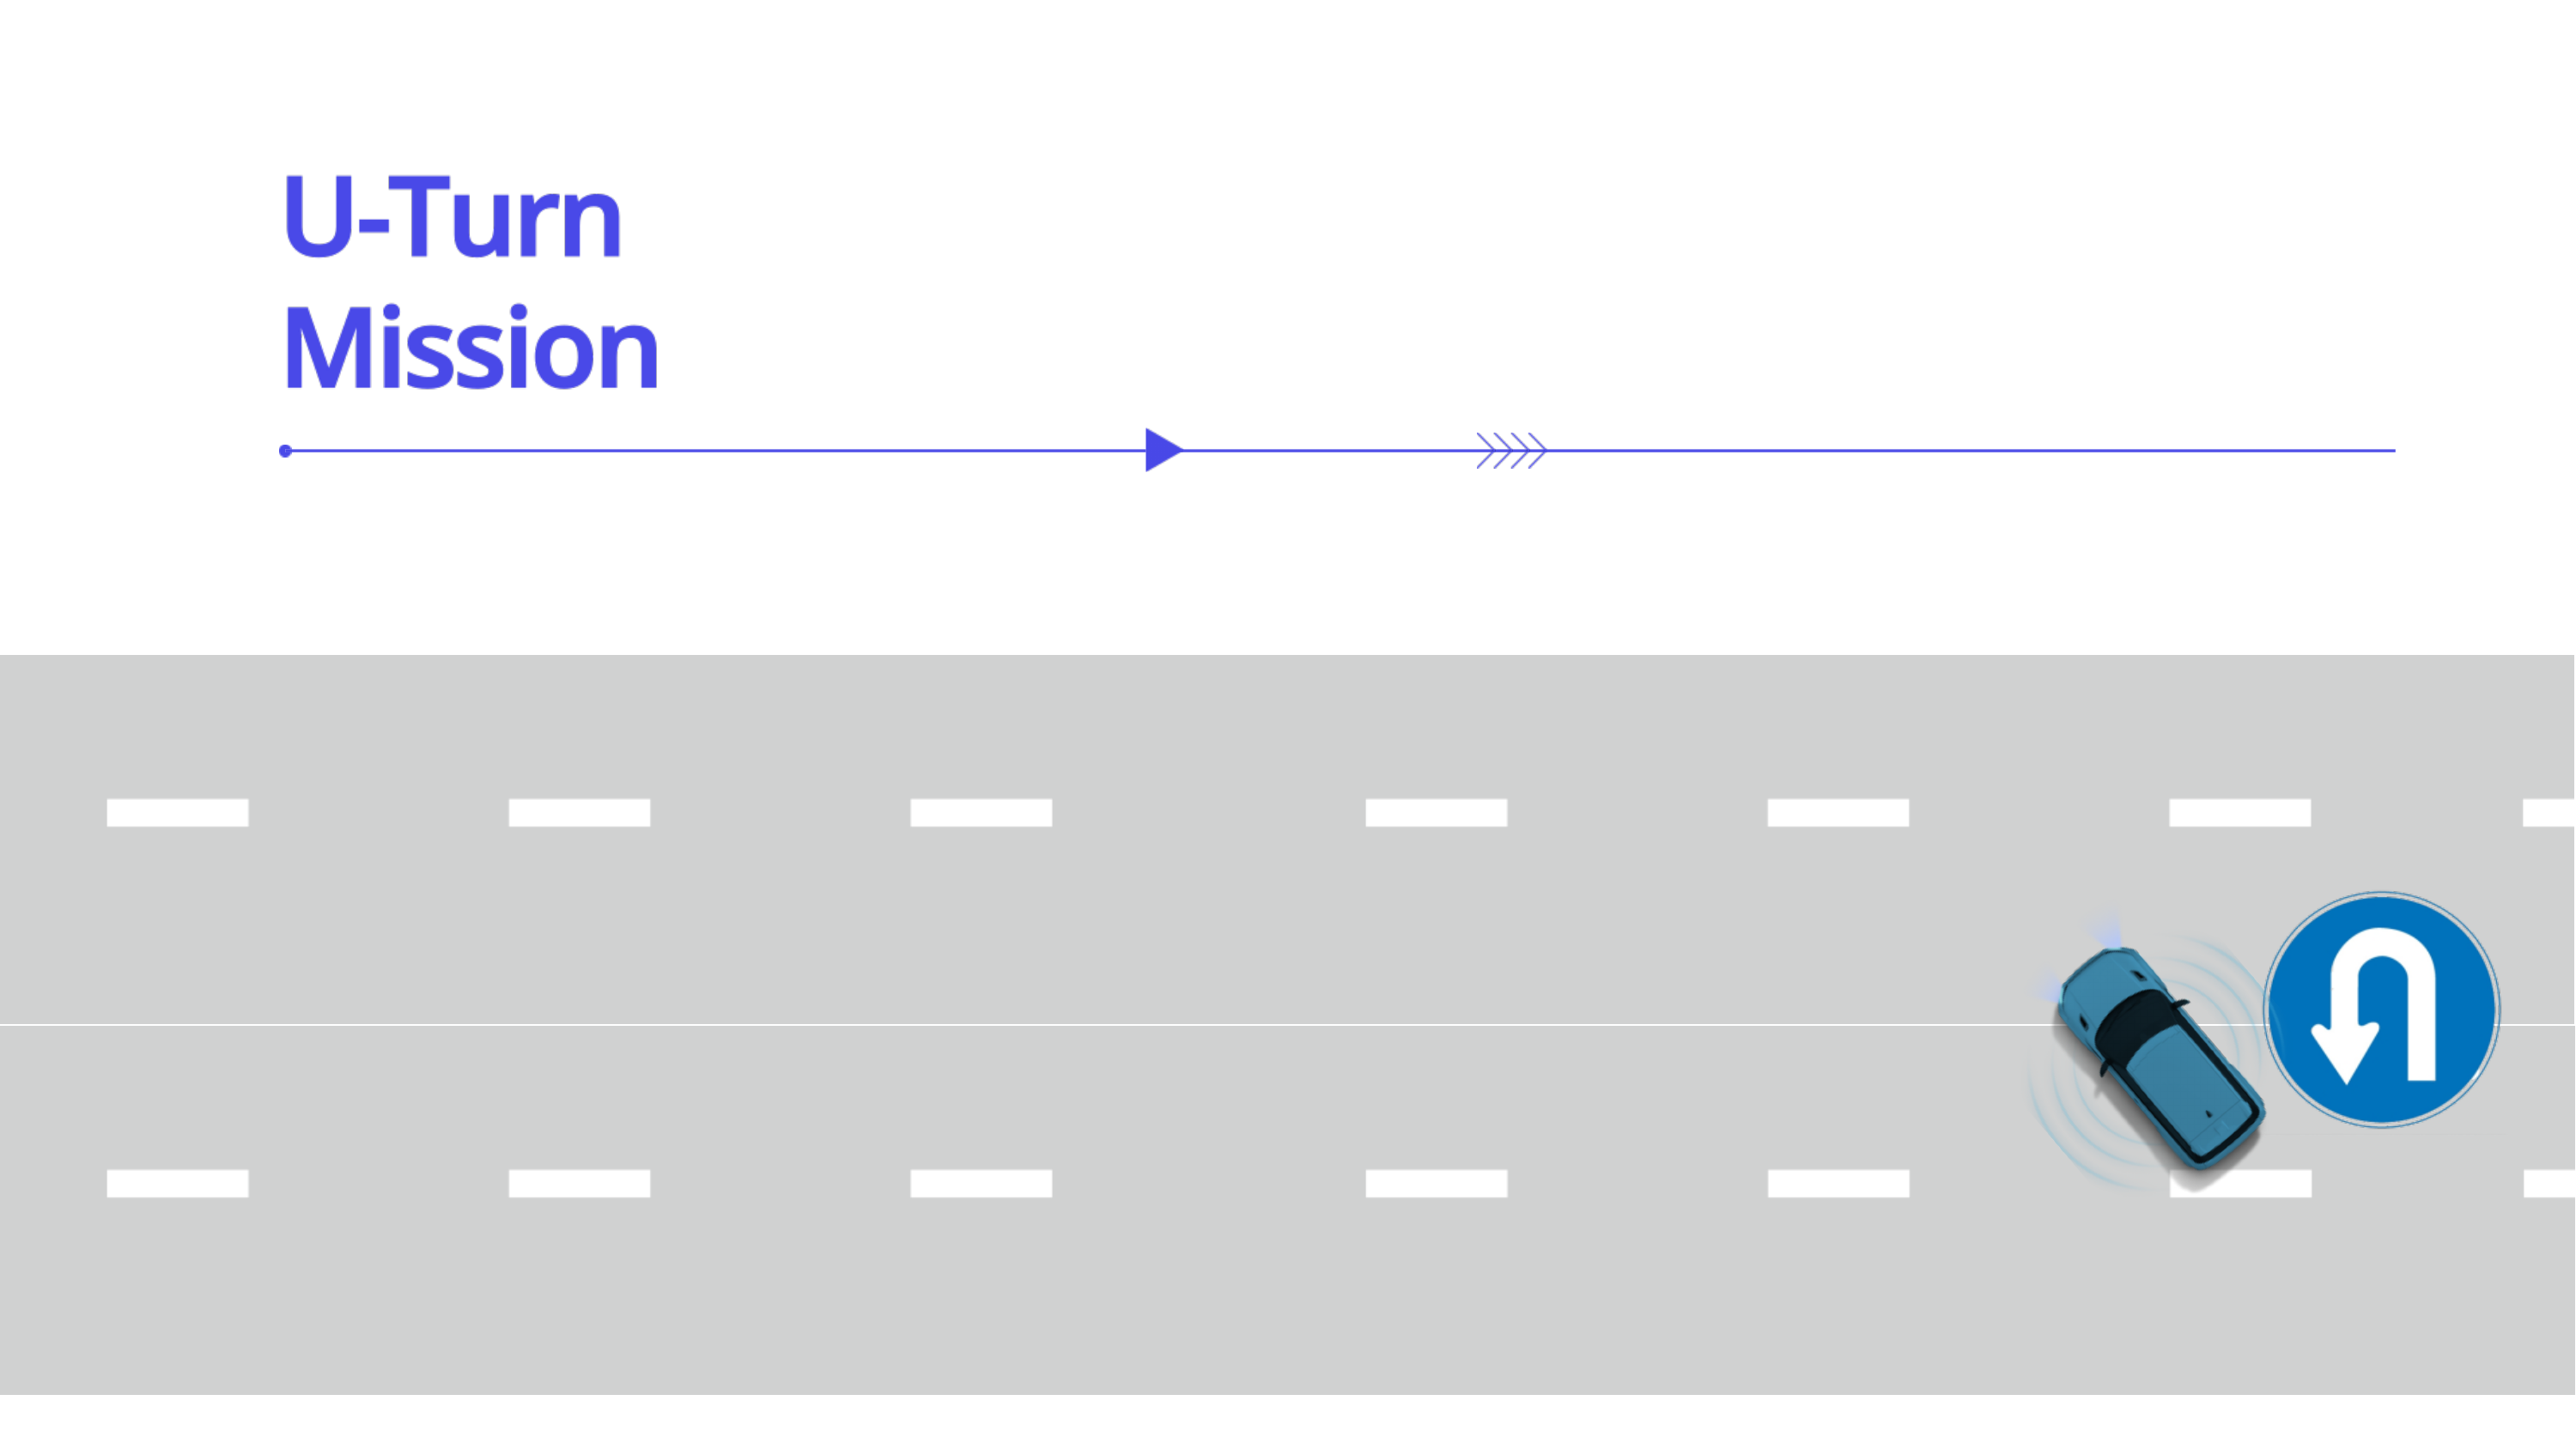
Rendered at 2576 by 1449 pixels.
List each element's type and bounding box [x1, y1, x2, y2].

text_box [1984, 914, 2298, 1173]
text_box [2245, 797, 2508, 1136]
text_box [0, 655, 2576, 1396]
text_box [279, 427, 2397, 472]
picture [263, 120, 705, 438]
